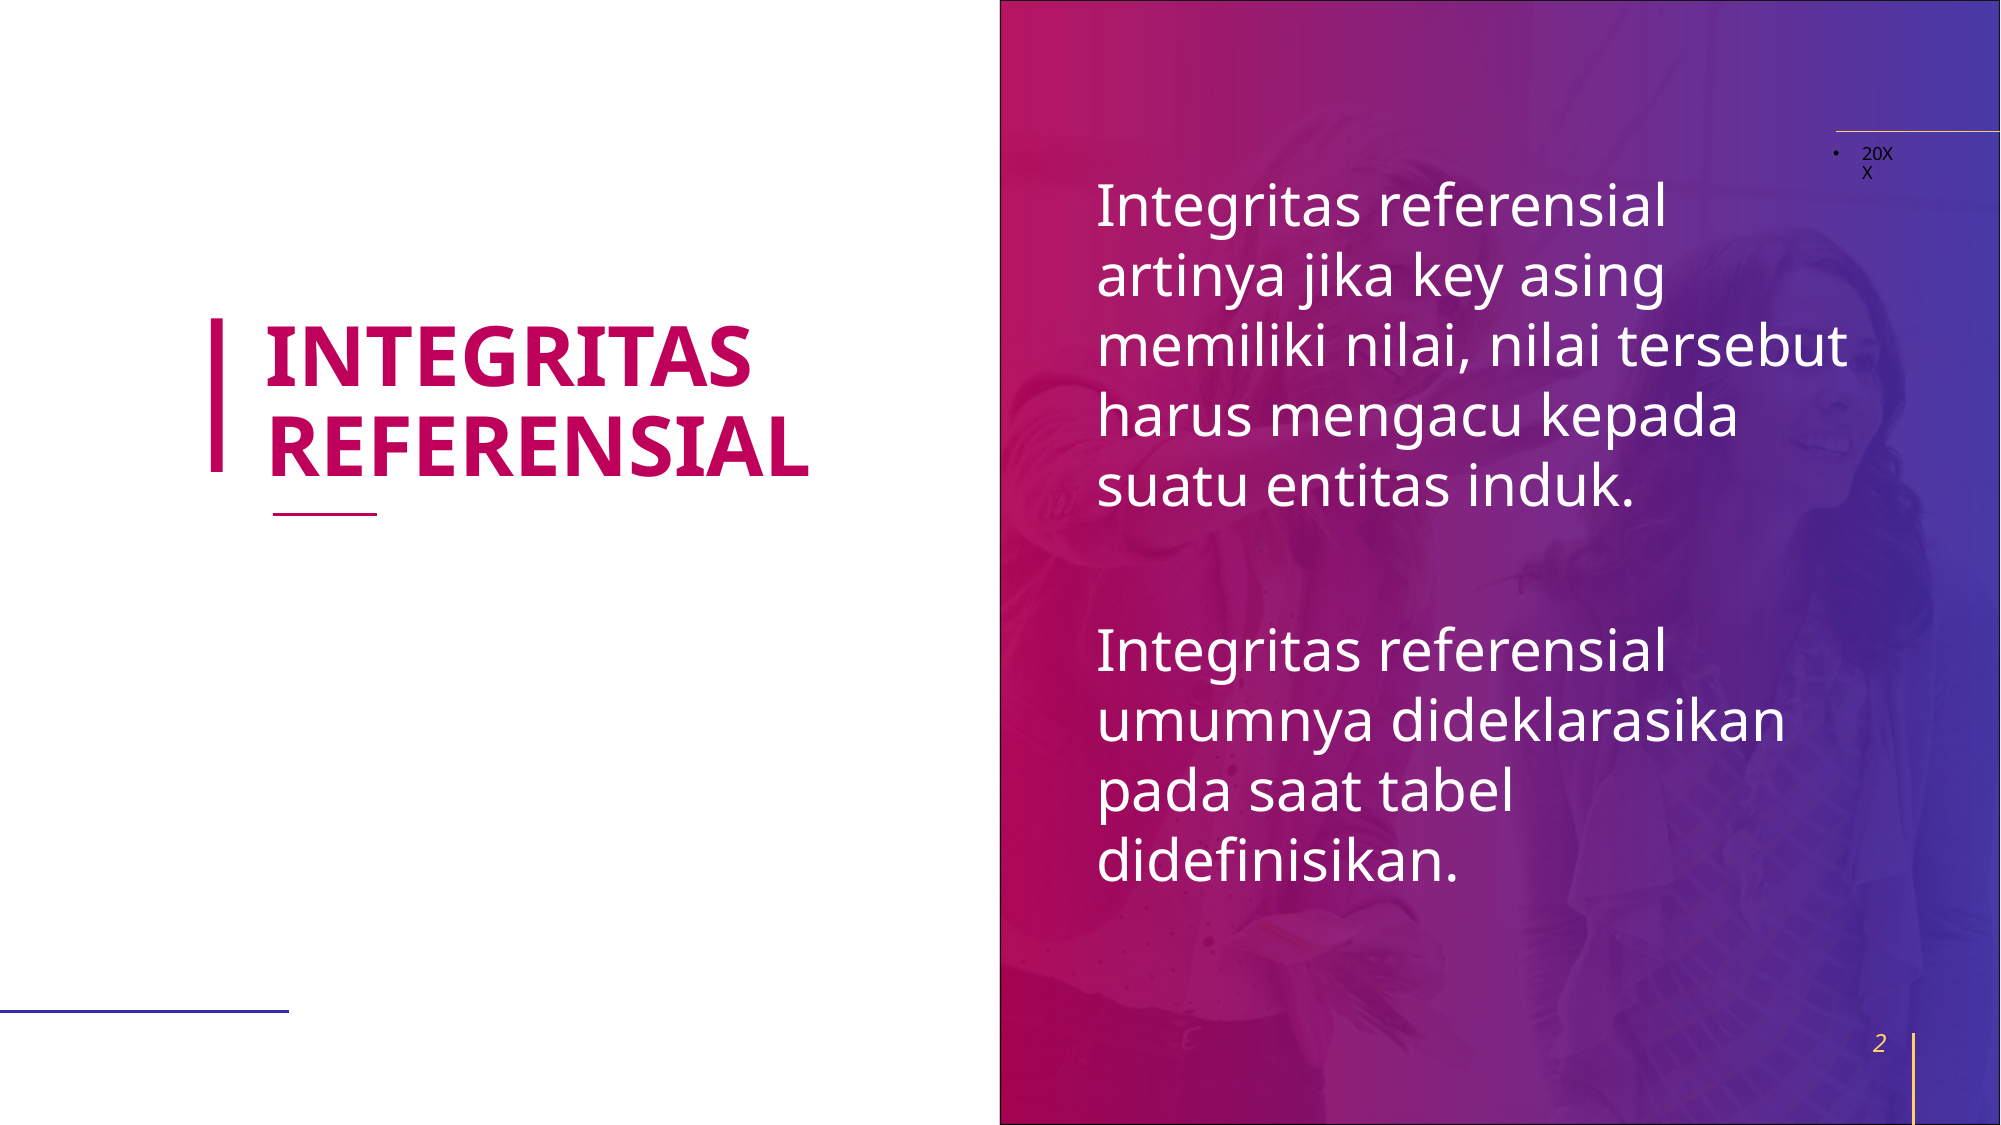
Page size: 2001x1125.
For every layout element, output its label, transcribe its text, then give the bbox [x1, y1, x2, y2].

slide_number 2 [1451, 1015, 1902, 1075]
picture [0, 0, 999, 1125]
title INTEGRITAS REFERENSIAL [250, 278, 931, 531]
list Integritas referensial artinya jika key asing memiliki nilai, nilai tersebut harus mengacu kepada suatu entitas induk. Integritas referensial umumnya dideklarasikan pada saat tabel didefinisikan. [1081, 160, 1869, 902]
list 20XX [1818, 137, 1919, 192]
